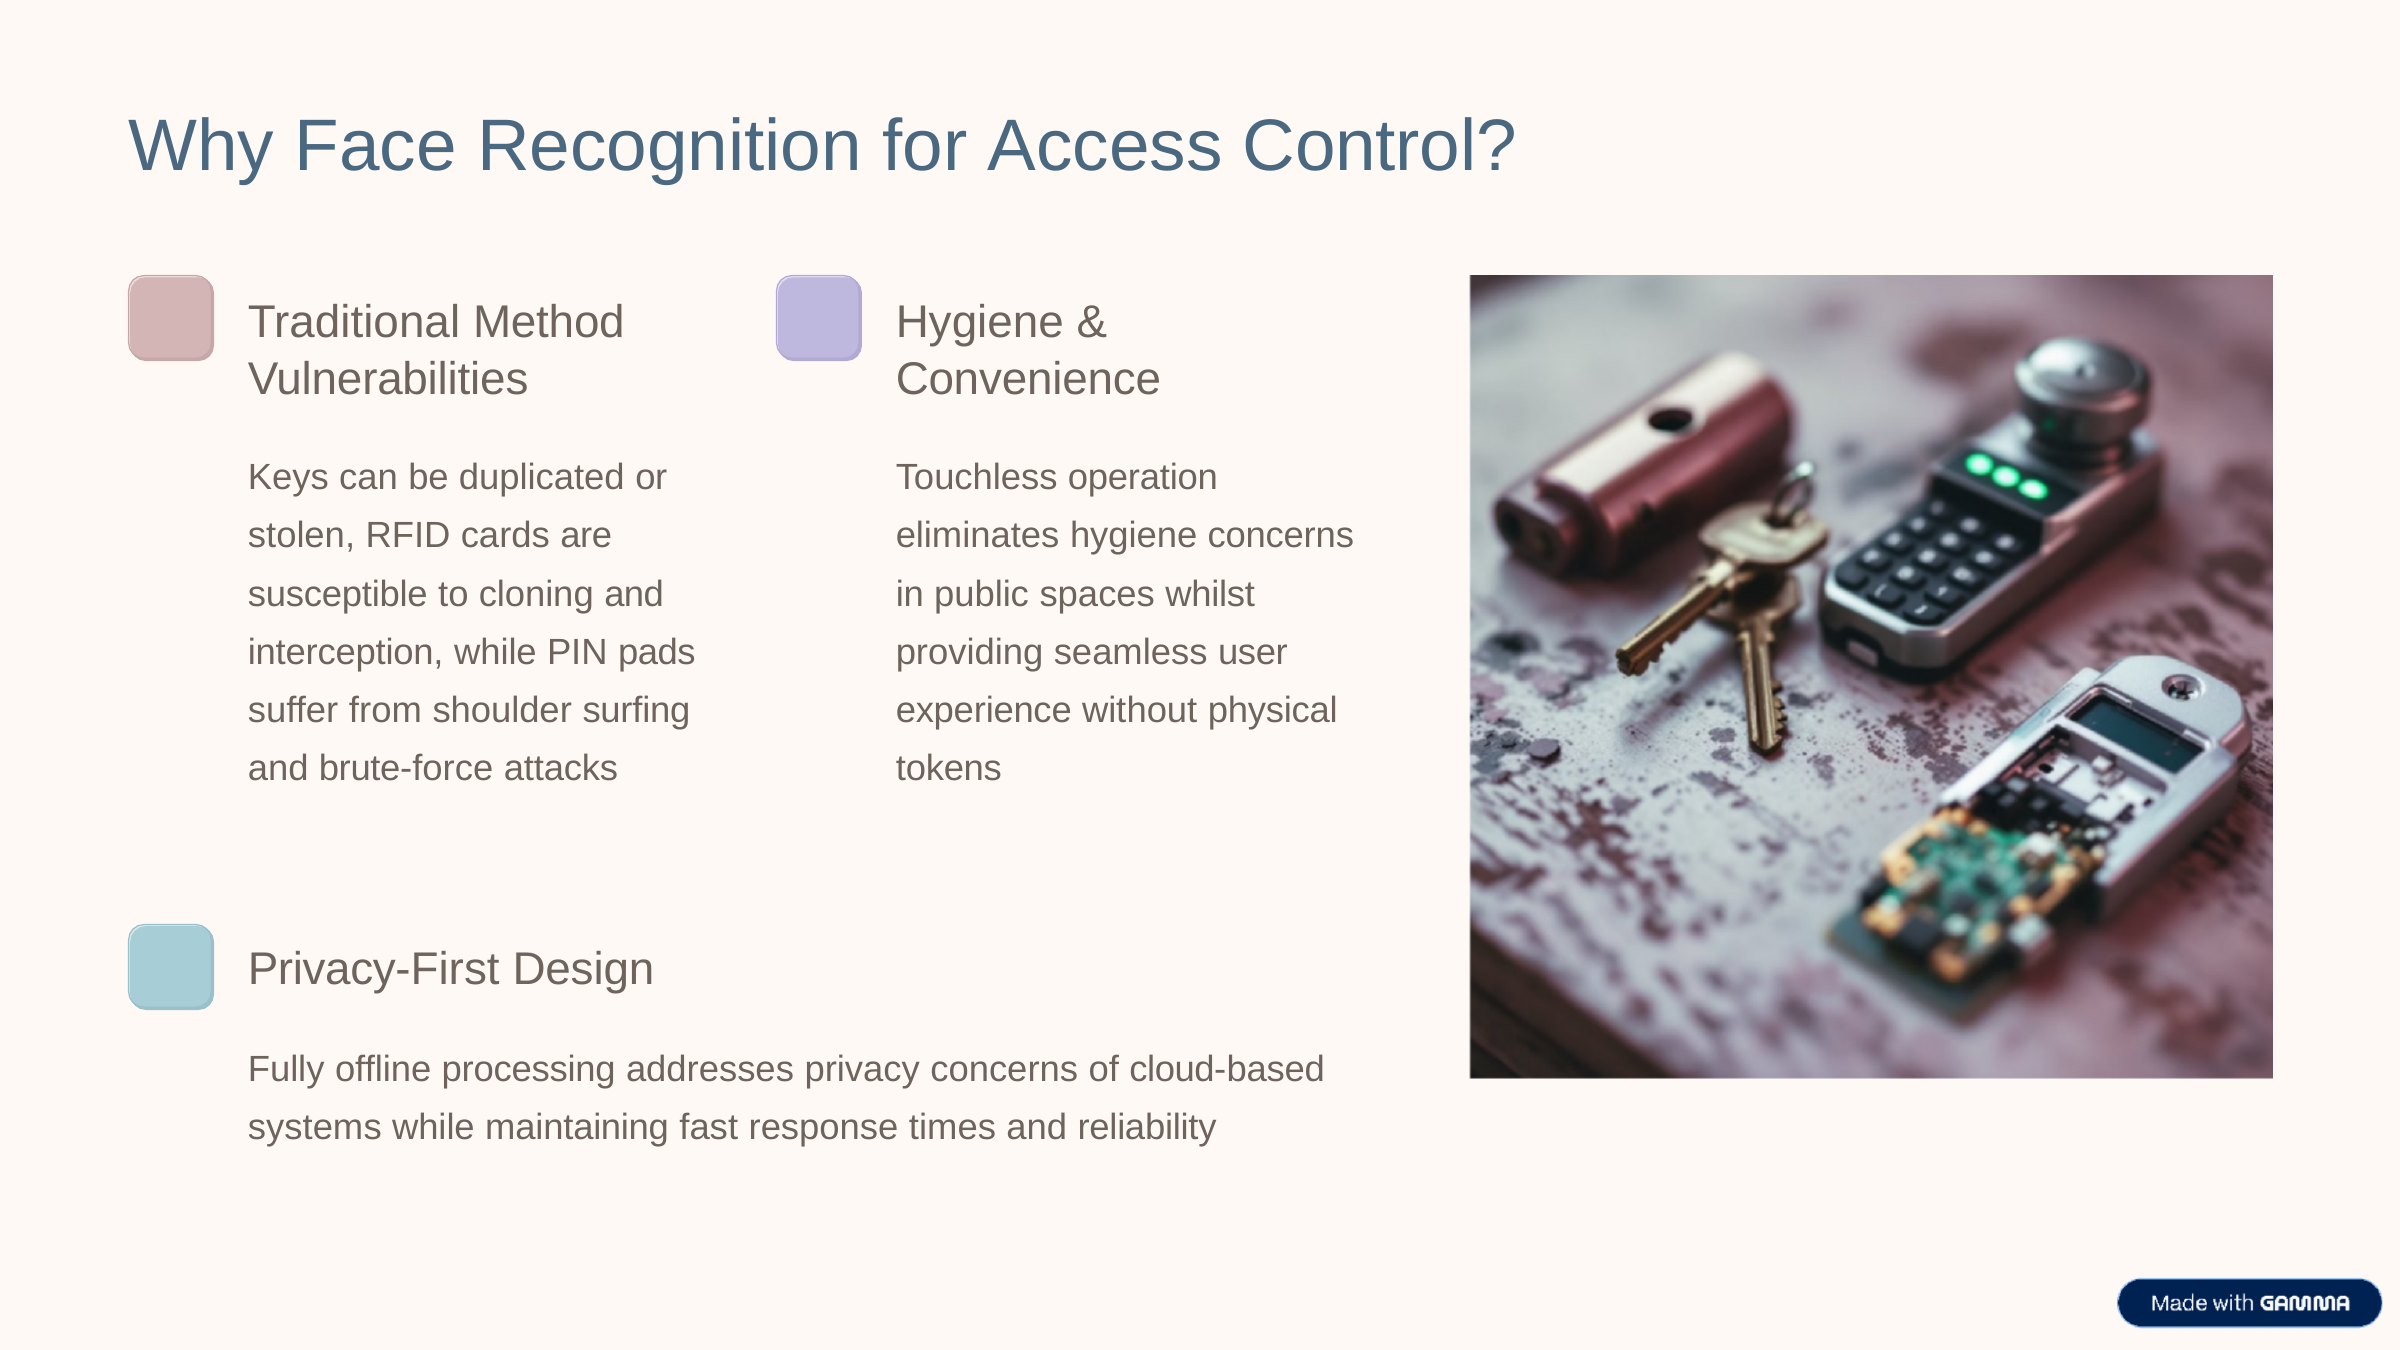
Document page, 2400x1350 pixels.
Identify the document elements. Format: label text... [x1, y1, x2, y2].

title Why Face Recognition for Access Control? [119, 95, 2281, 324]
picture [2105, 1271, 2389, 1339]
text_box Keys can be duplicated or stolen, RFID cards are susceptible to cloning and interception, while PIN pads suffer from shoulder surfing and brute-force attacks [245, 436, 702, 788]
text_box Touchless operation eliminates hygiene concerns in public spaces whilst providing seamless user experience without physical tokens [893, 436, 1358, 788]
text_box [775, 274, 863, 362]
text_box Privacy-First Design Fully offline processing addresses privacy concerns of cloud-based systems while maintaining fast response times and reliability [245, 936, 1332, 1147]
text_box Traditional Method Vulnerabilities [245, 287, 630, 404]
picture [1468, 275, 2273, 1080]
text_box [127, 923, 215, 1011]
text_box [127, 274, 215, 362]
text_box Hygiene & Convenience [893, 287, 1166, 404]
